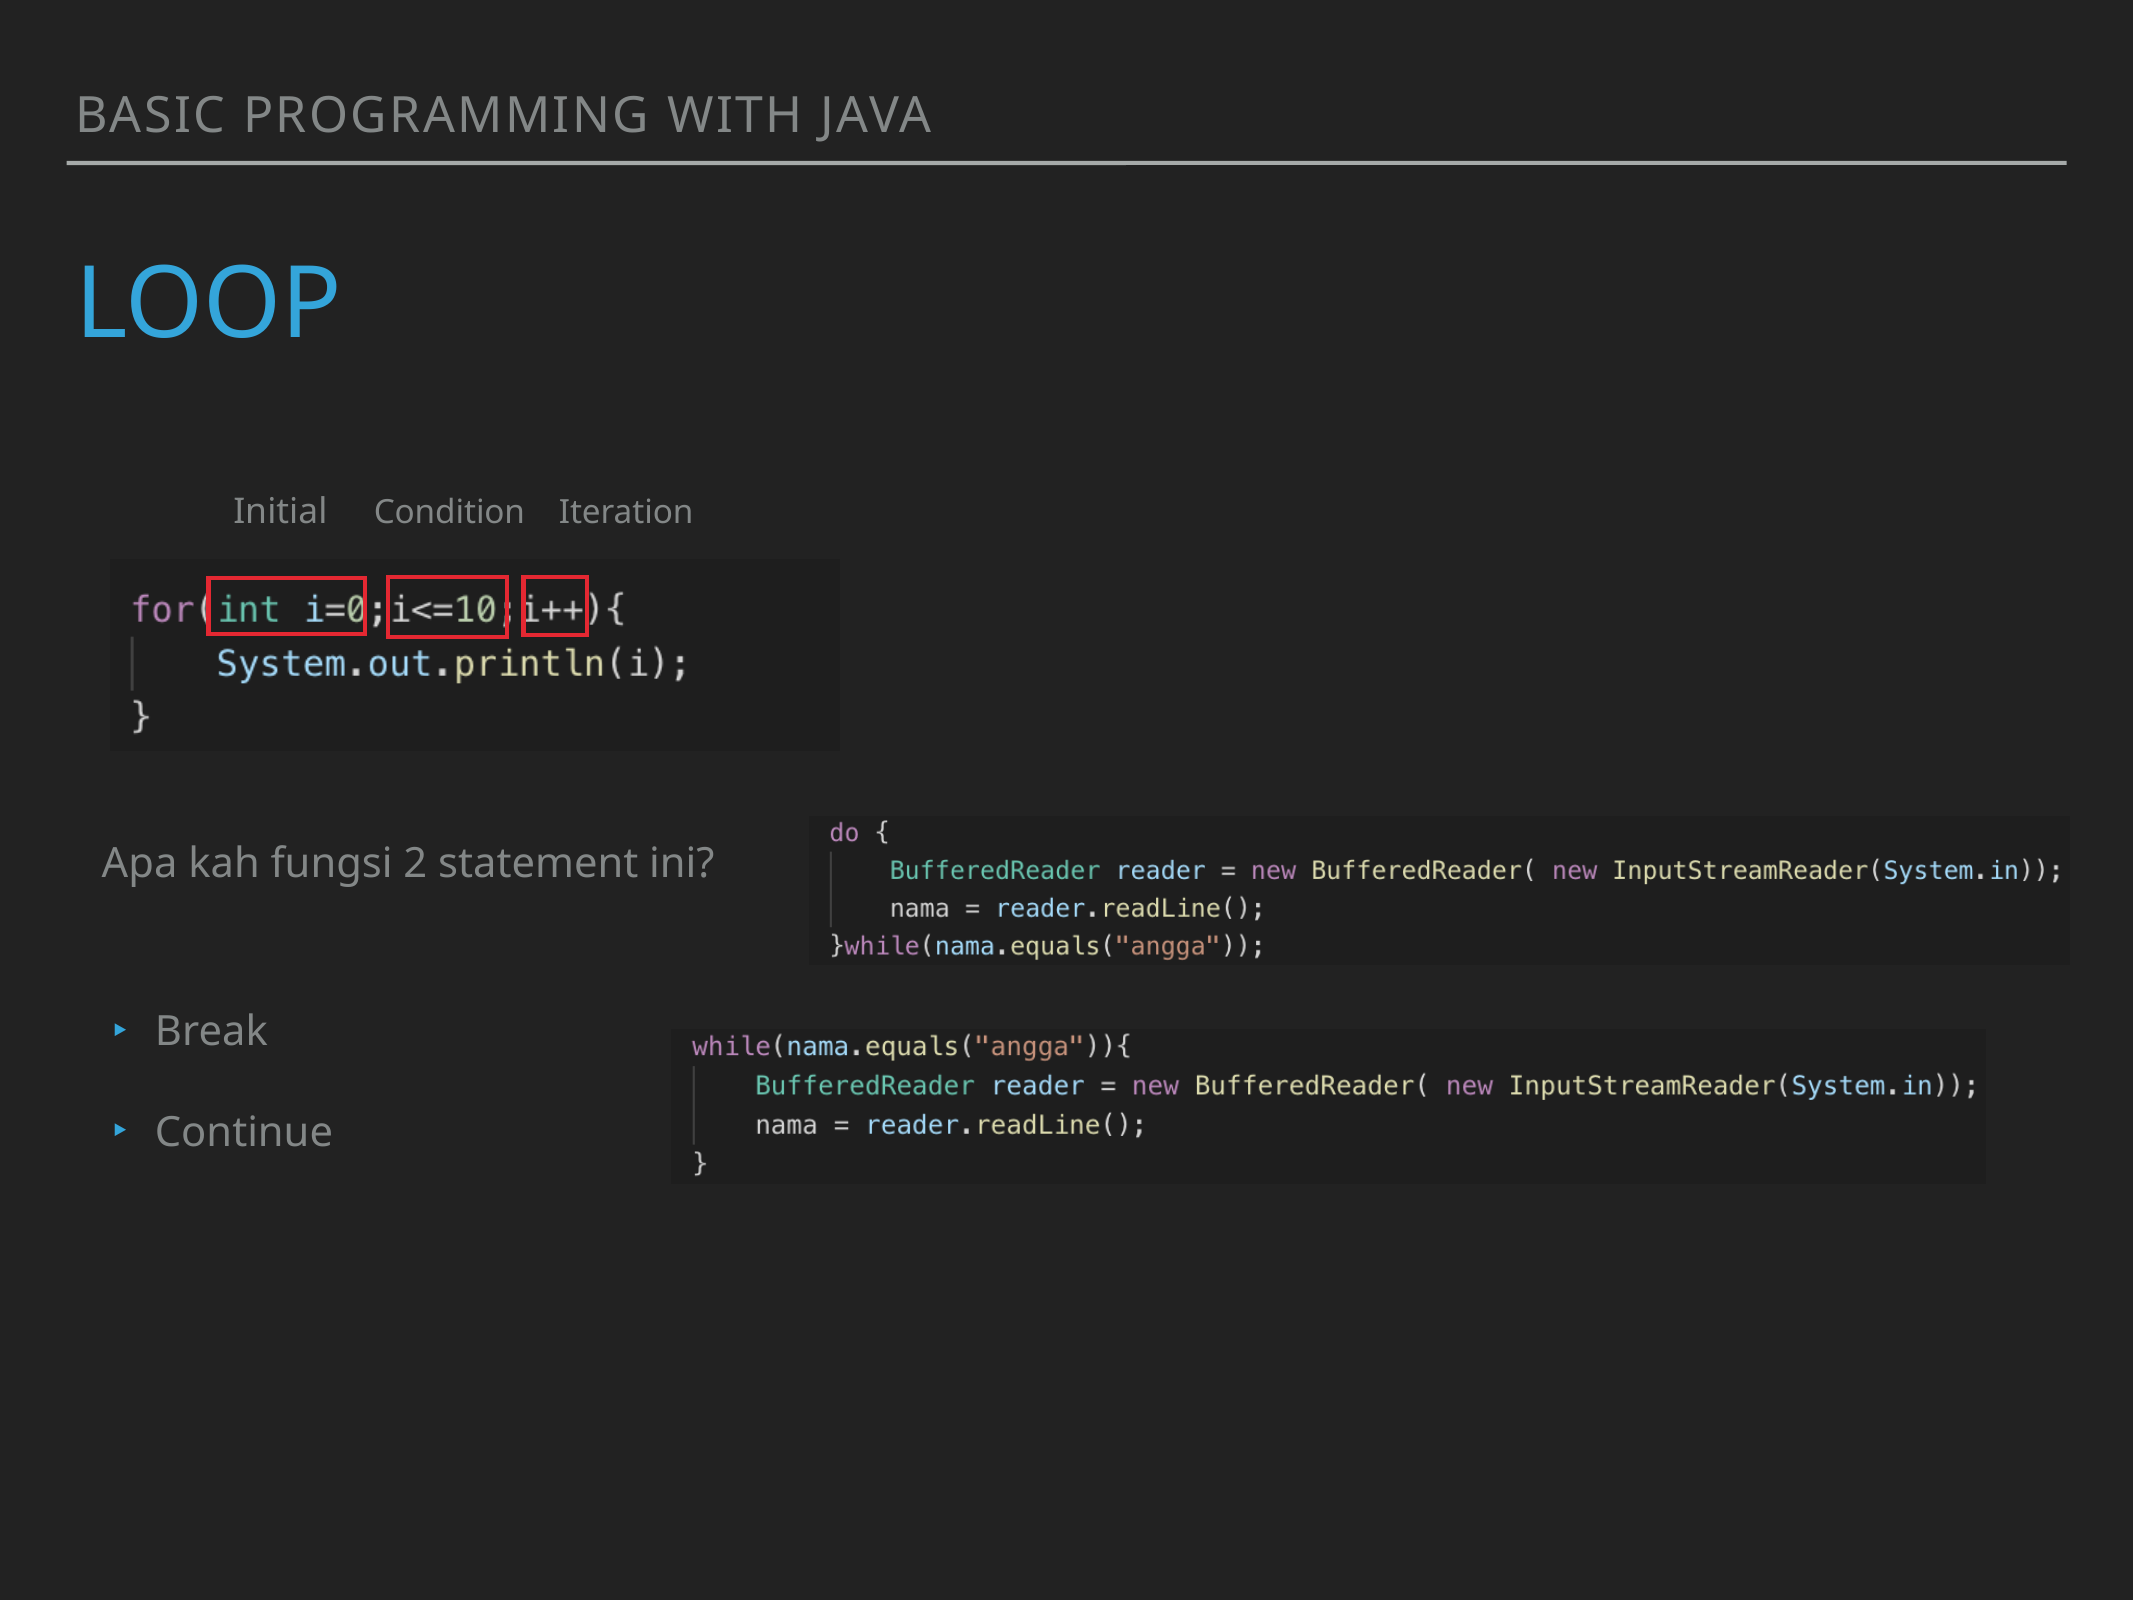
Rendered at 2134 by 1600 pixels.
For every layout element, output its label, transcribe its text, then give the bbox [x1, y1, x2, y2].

text_box Break Continue [103, 995, 560, 1163]
title Loop [66, 251, 2068, 372]
text_box Iteration [550, 481, 712, 538]
list Basic programming with java [66, 74, 1901, 151]
picture [809, 816, 2070, 965]
picture [110, 559, 840, 751]
text_box Apa kah fungsi 2 statement ini? [93, 827, 723, 894]
picture [671, 1029, 1986, 1185]
text_box Condition [365, 481, 534, 538]
text_box Initial [225, 480, 349, 540]
